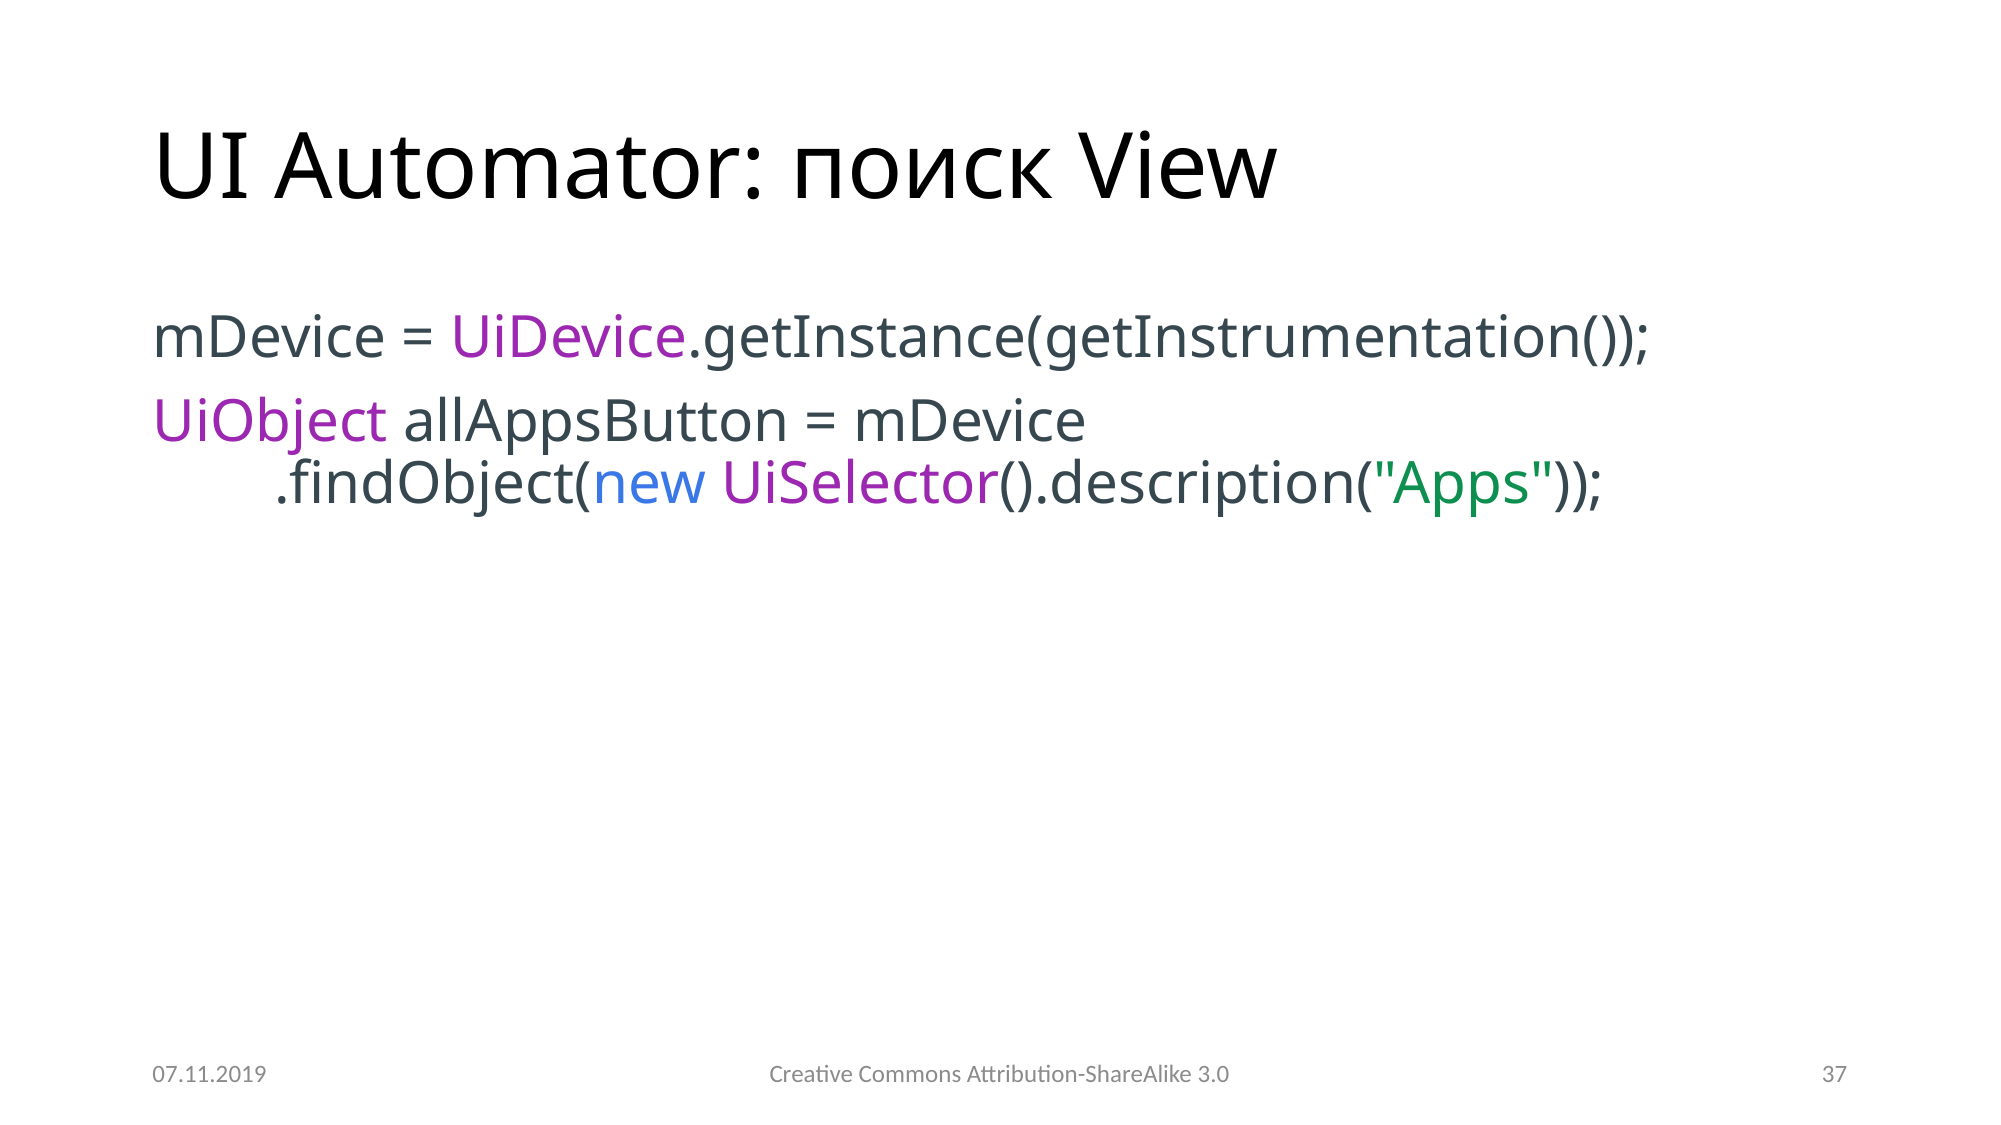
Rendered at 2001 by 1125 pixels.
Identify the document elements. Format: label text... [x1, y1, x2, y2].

slide_number 37 [1412, 1042, 1863, 1103]
footer Creative Commons Attribution-ShareAlike 3.0 [662, 1042, 1338, 1103]
title UI Automator: поиск View [137, 59, 1863, 278]
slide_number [137, 1042, 588, 1103]
list mDevice = UiDevice.getInstance(getInstrumentation()); UiObject allAppsButton = mDevice .findObject(new UiSelector().description("Apps")); [137, 299, 1863, 1014]
